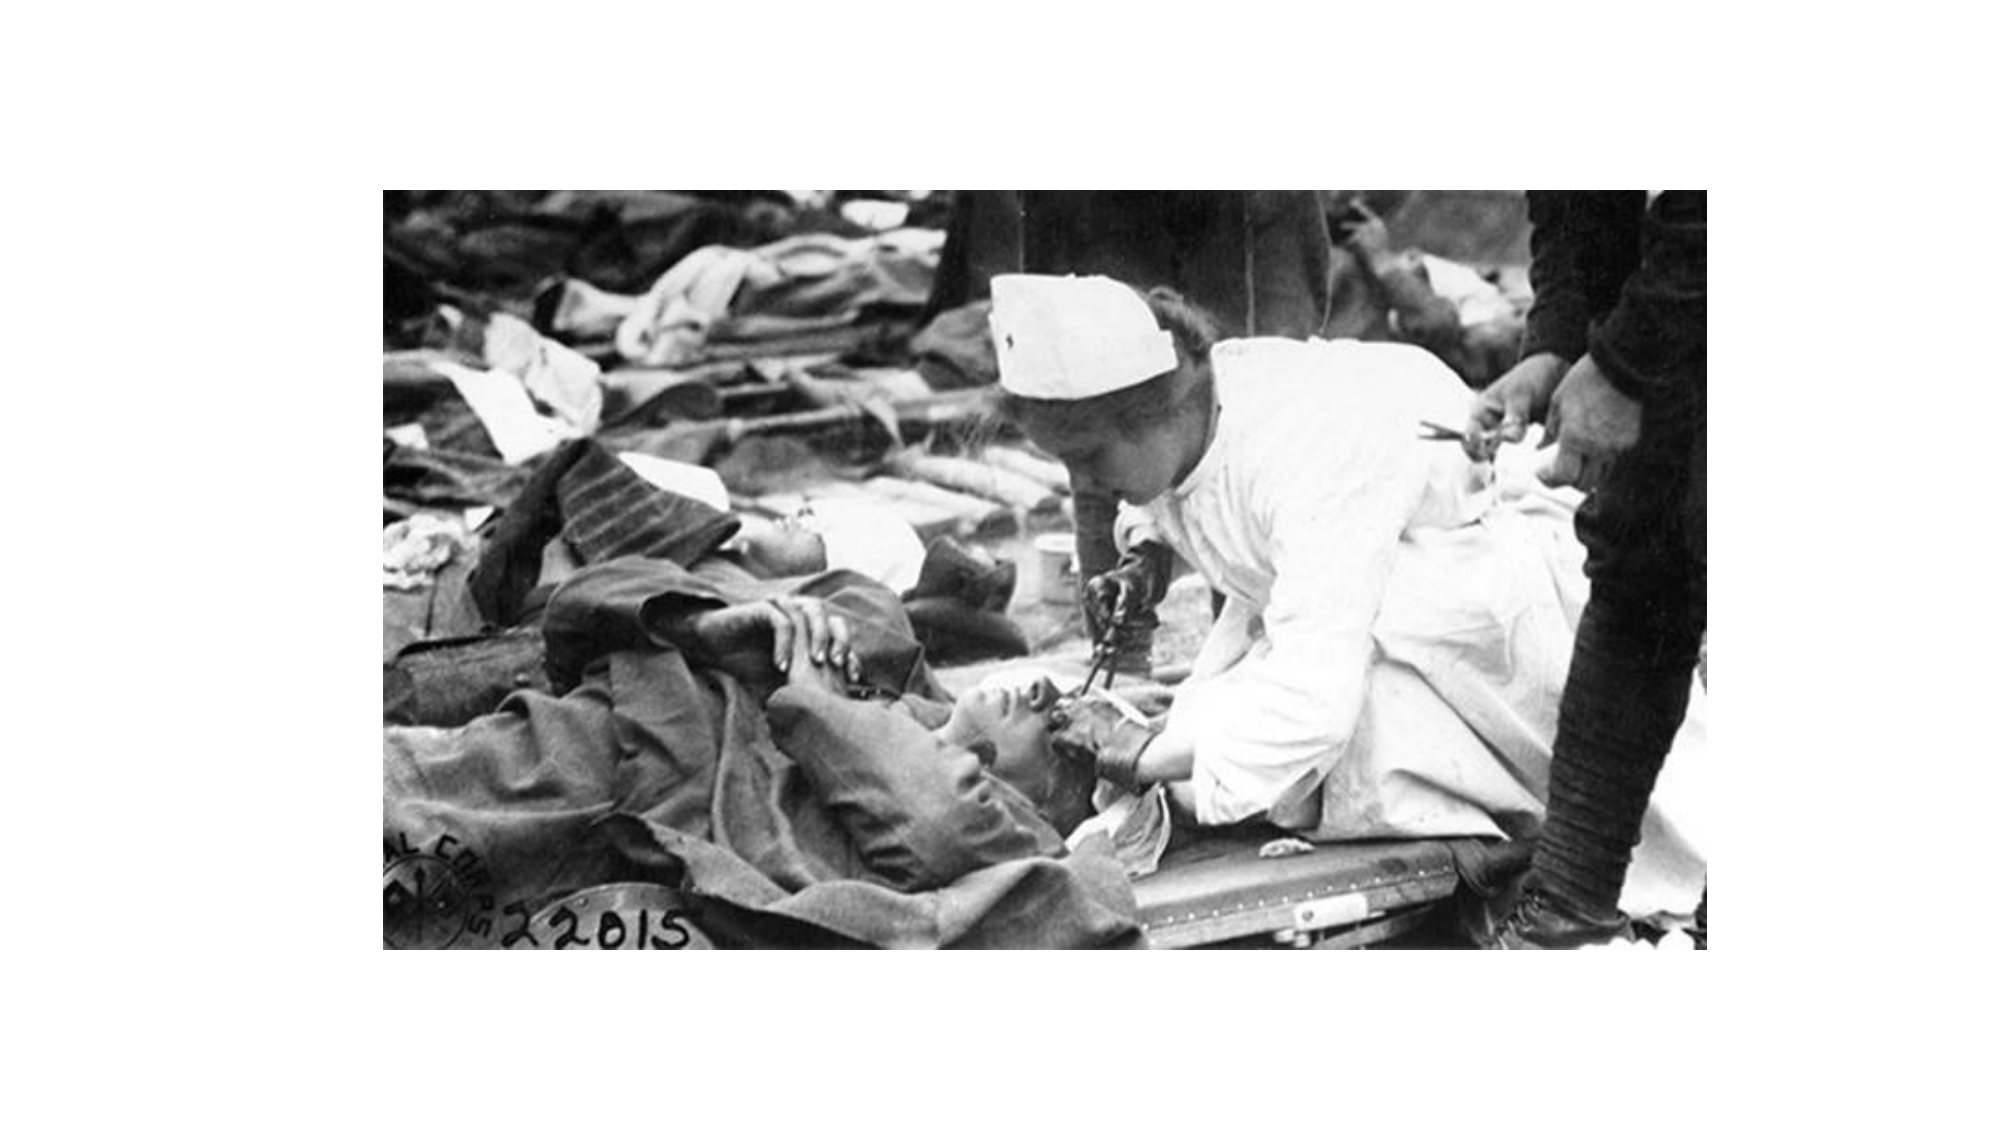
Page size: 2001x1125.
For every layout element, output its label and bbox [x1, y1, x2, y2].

picture [383, 190, 1707, 950]
